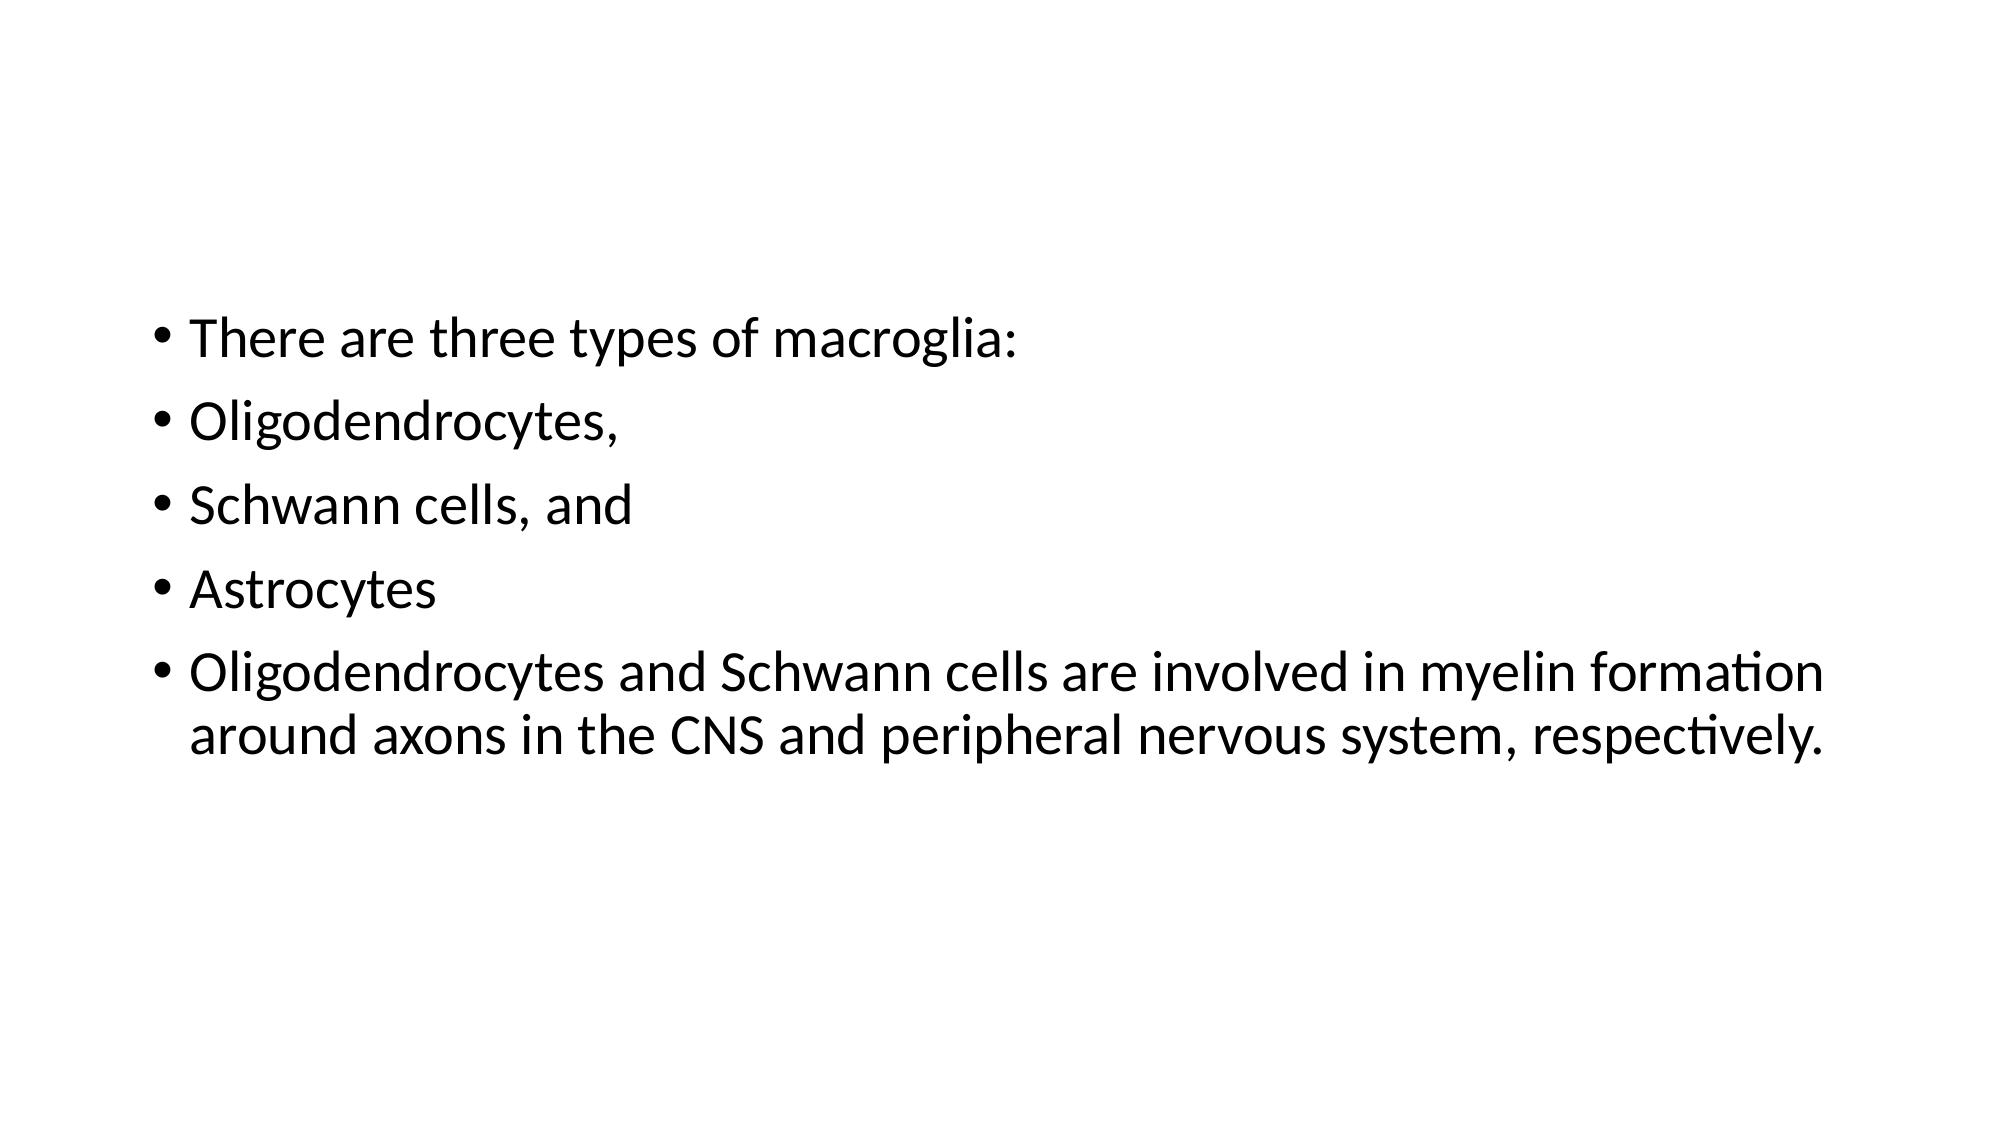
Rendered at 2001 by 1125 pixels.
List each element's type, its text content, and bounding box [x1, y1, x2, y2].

list There are three types of macroglia: Oligodendrocytes, Schwann cells, and Astrocytes Oligodendrocytes and Schwann cells are involved in myelin formation around axons in the CNS and peripheral nervous system, respectively. [137, 299, 1863, 1014]
